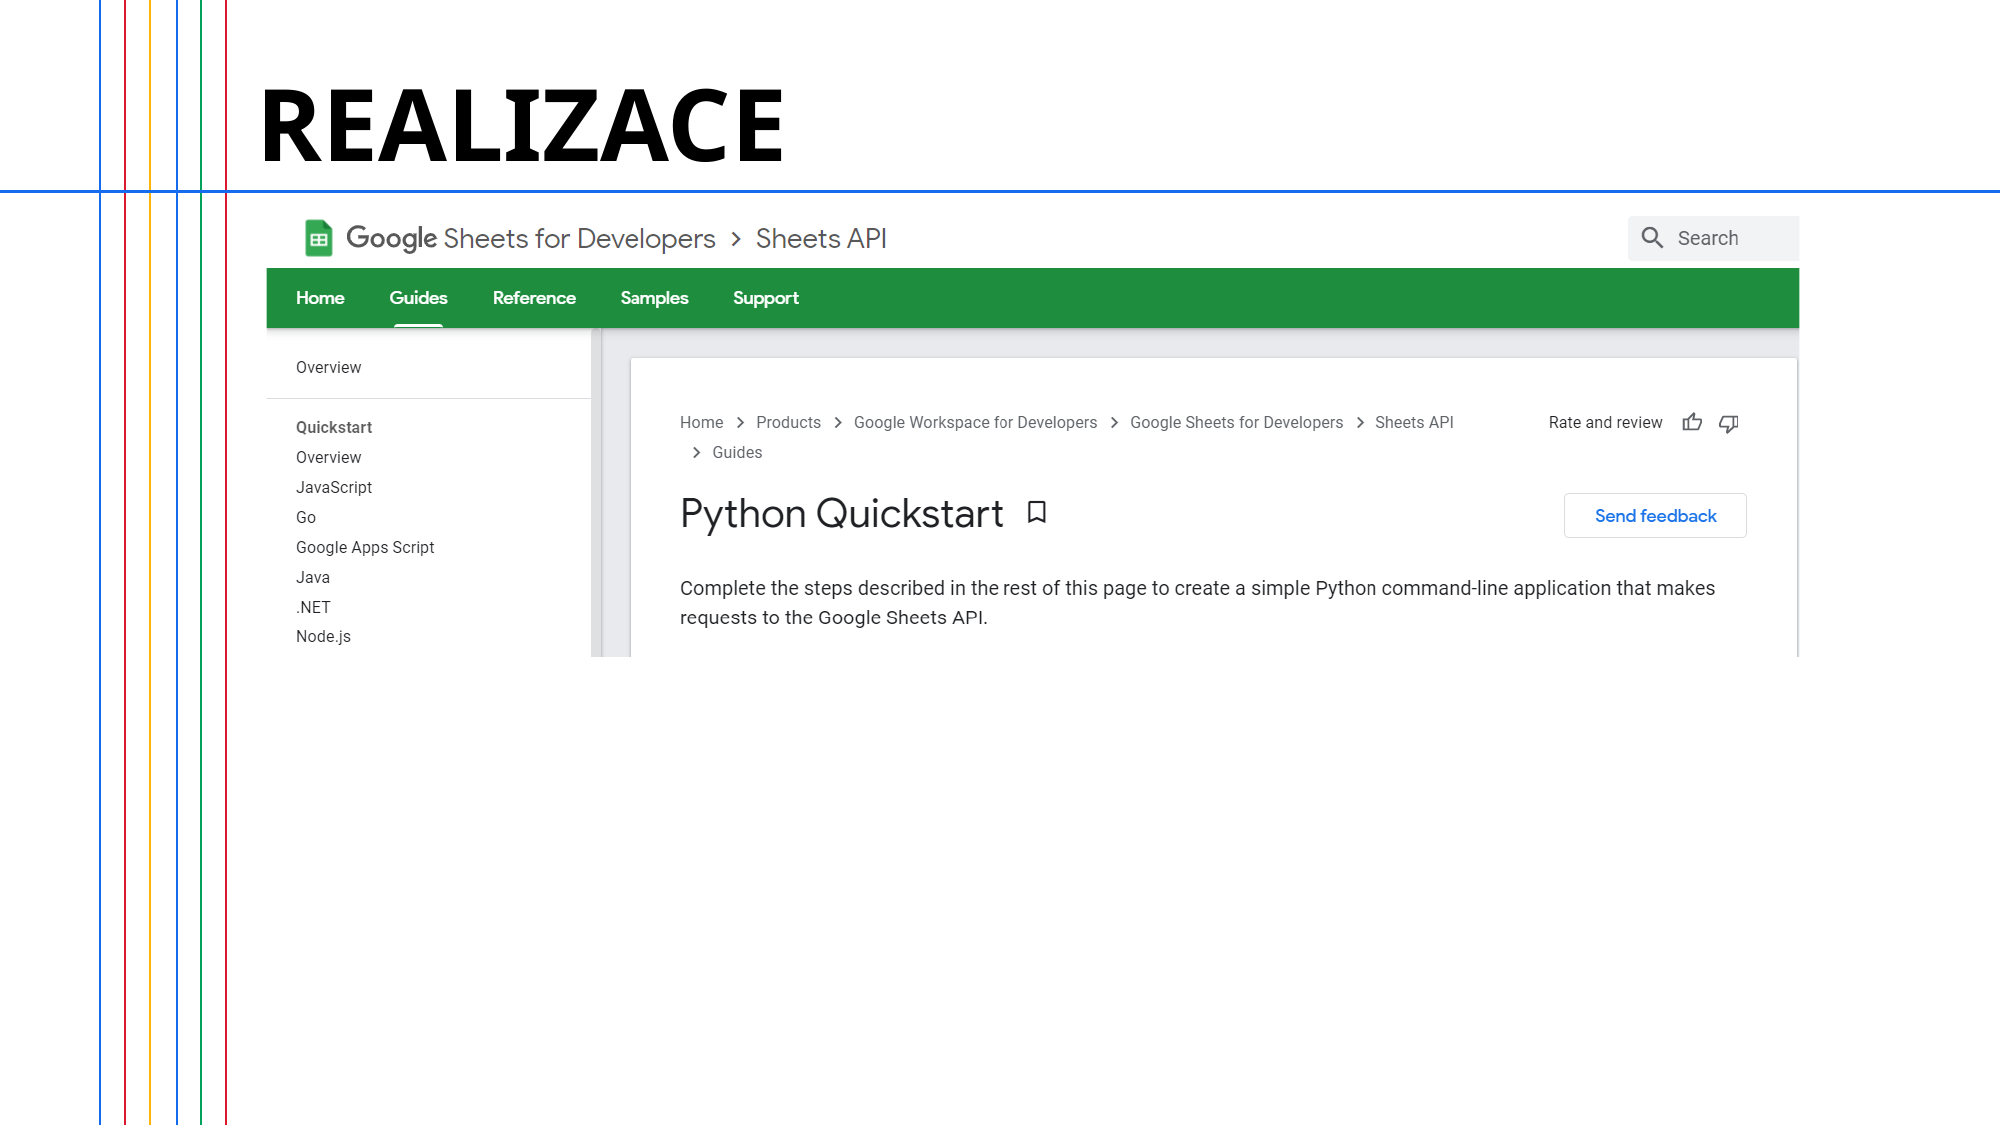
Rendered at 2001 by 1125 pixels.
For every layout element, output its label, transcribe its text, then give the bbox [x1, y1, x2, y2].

picture [266, 216, 1800, 657]
subtitle DGDFSDF [249, 322, 1900, 1071]
title REALIZACE [241, 25, 1742, 190]
